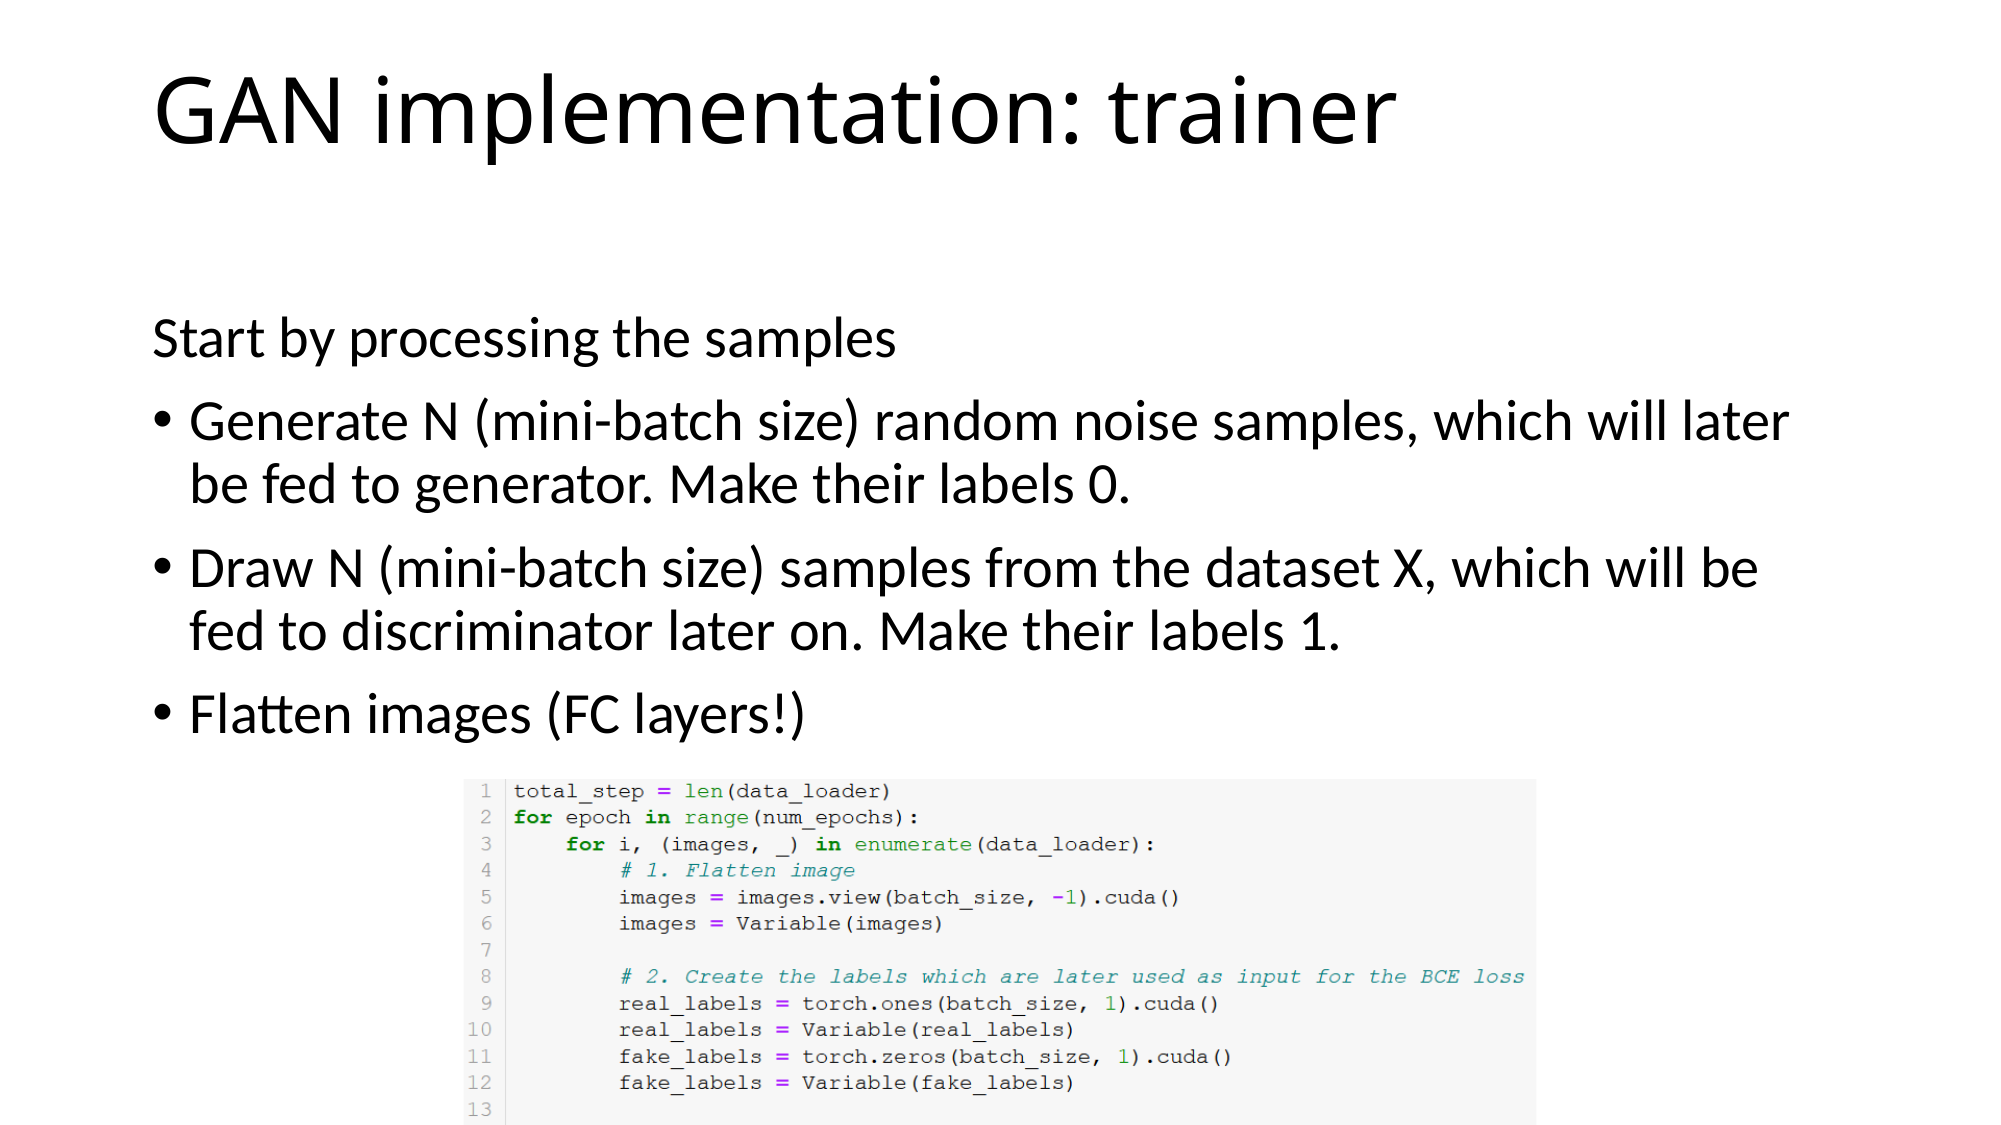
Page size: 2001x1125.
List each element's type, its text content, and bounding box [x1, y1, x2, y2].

list Start by processing the samples Generate N (mini-batch size) random noise samples, which will later be fed to generator. Make their labels 0. Draw N (mini-batch size) samples from the dataset X, which will be fed to discriminator later on. Make their labels 1. Flatten images (FC layers!) [137, 299, 1863, 1014]
picture [463, 778, 1537, 1125]
title GAN implementation: trainer [137, 59, 1863, 278]
